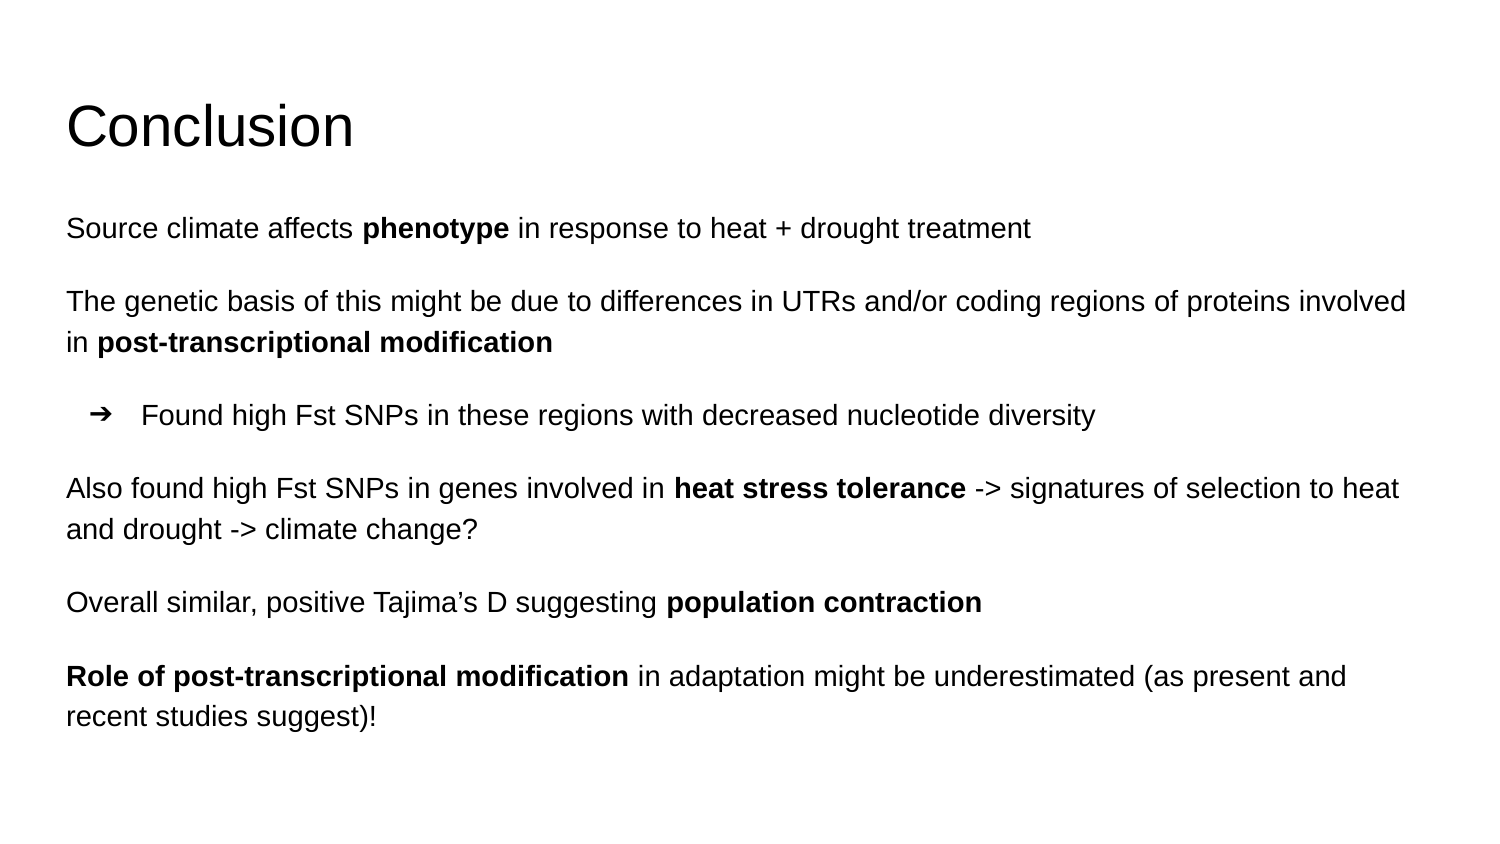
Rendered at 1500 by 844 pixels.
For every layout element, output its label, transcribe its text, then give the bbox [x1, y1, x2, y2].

title Conclusion [51, 72, 1449, 167]
list Source climate affects phenotype in response to heat + drought treatment The genetic basis of this might be due to differences in UTRs and/or coding regions of proteins involved in post-transcriptional modification Found high Fst SNPs in these regions with decreased nucleotide diversity Also found high Fst SNPs in genes involved in heat stress tolerance -> signatures of selection to heat and drought -> climate change? Overall similar, positive Tajima’s D suggesting population contraction Role of post-transcriptional modification in adaptation might be underestimated (as present and recent studies suggest)! [51, 189, 1449, 750]
